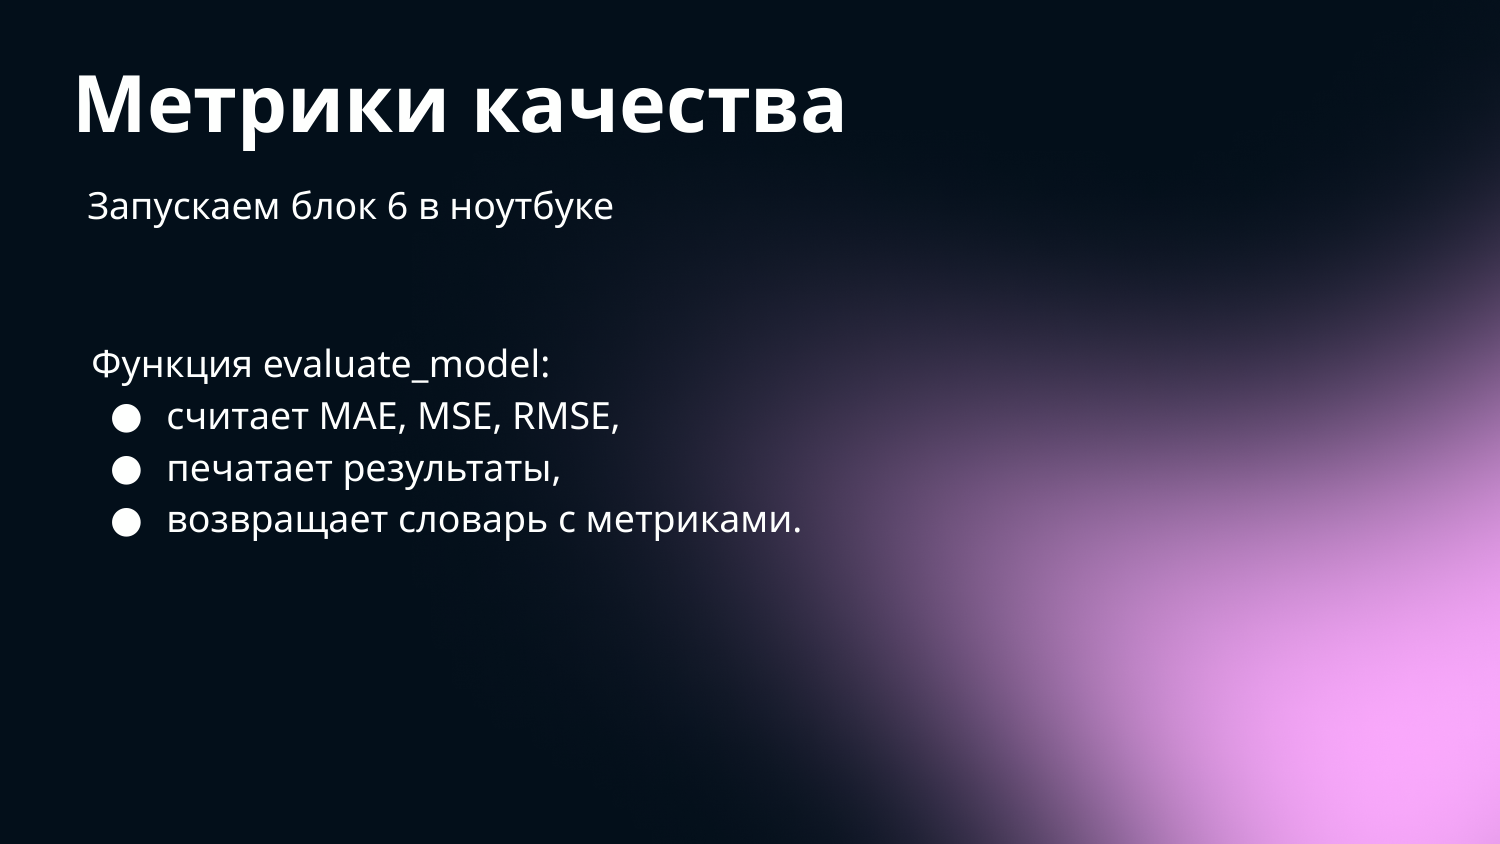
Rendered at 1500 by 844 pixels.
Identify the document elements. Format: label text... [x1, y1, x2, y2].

text_box Функция evaluate_model: считает MAE, MSE, RMSE, печатает результаты, возвращает словарь с метриками. [76, 325, 1424, 556]
text_box Запускаем блок 6 в ноутбуке [72, 167, 1401, 243]
picture [0, 0, 1500, 844]
title Метрики качества [72, 71, 1255, 135]
